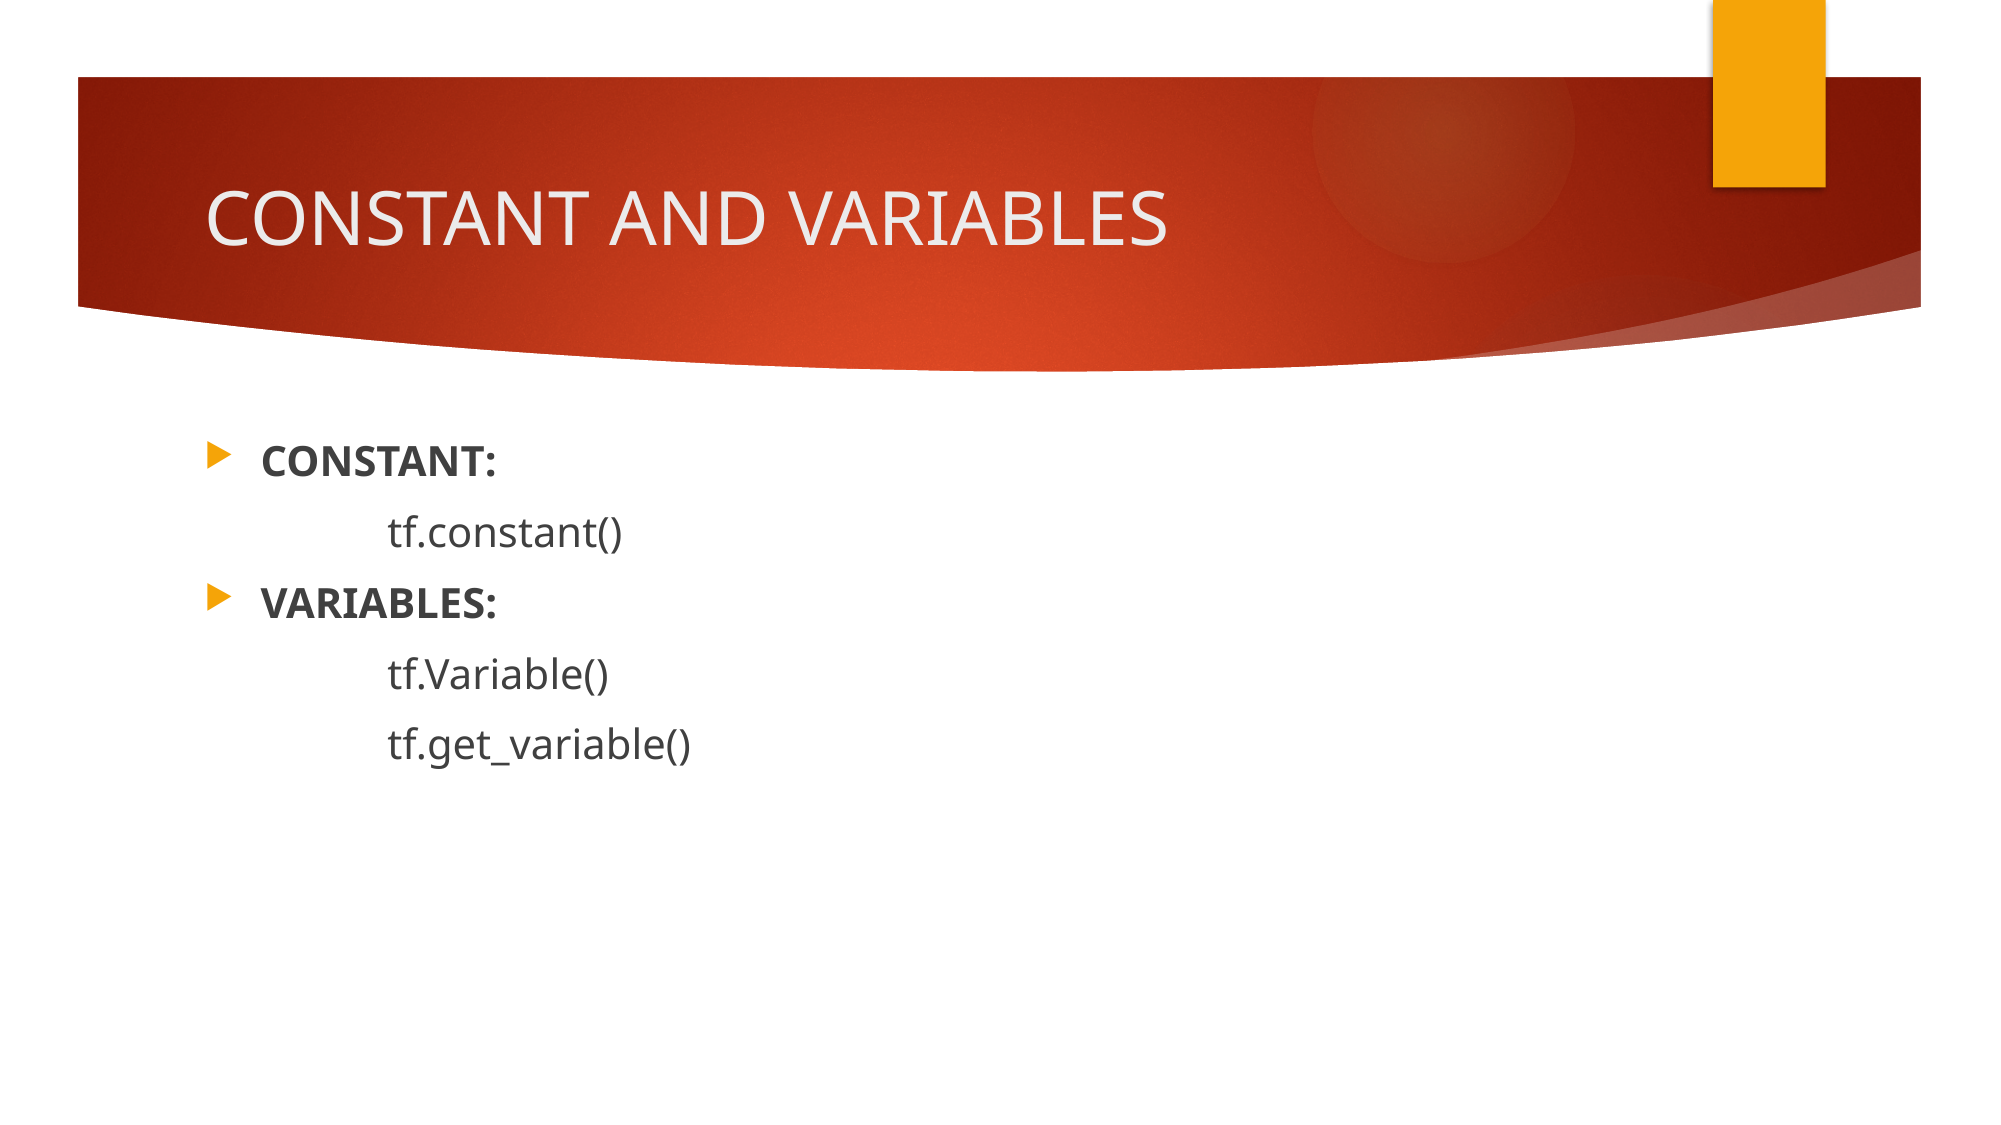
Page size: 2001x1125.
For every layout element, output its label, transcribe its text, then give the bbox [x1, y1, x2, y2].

list CONSTANT: tf.constant() VARIABLES: tf.Variable() tf.get_variable() [189, 427, 1627, 988]
title CONSTANT AND VARIABLES [189, 155, 1627, 275]
